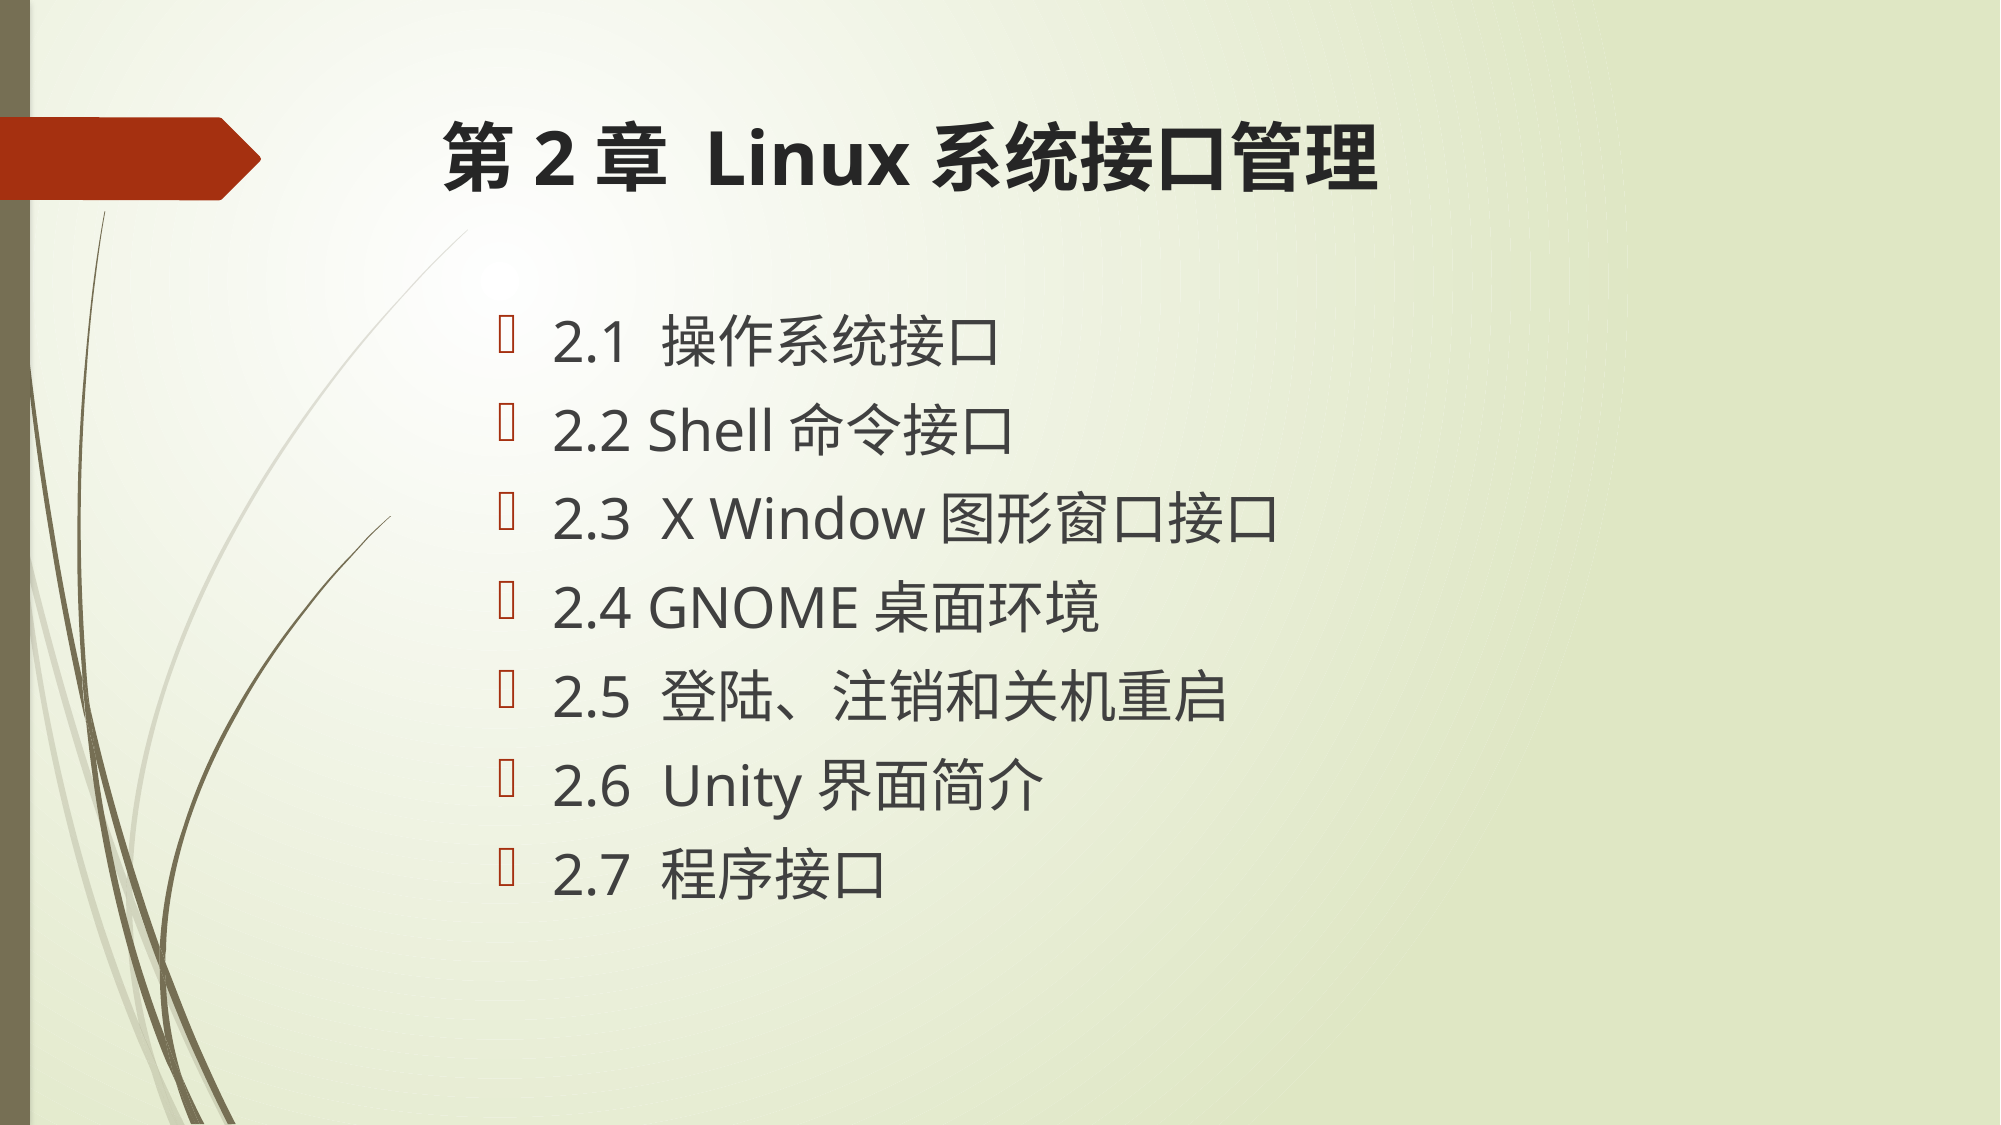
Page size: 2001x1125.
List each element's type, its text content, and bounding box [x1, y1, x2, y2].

text_box 2.1 操作系统接口 2.2 Shell命令接口 2.3 X Window图形窗口接口 2.4 GNOME桌面环境 2.5 登陆、注销和关机重启 2.6 Unity界面简介 2.7 程序接口 [482, 297, 1517, 918]
title 第2章 Linux系统接口管理 [425, 102, 1888, 313]
